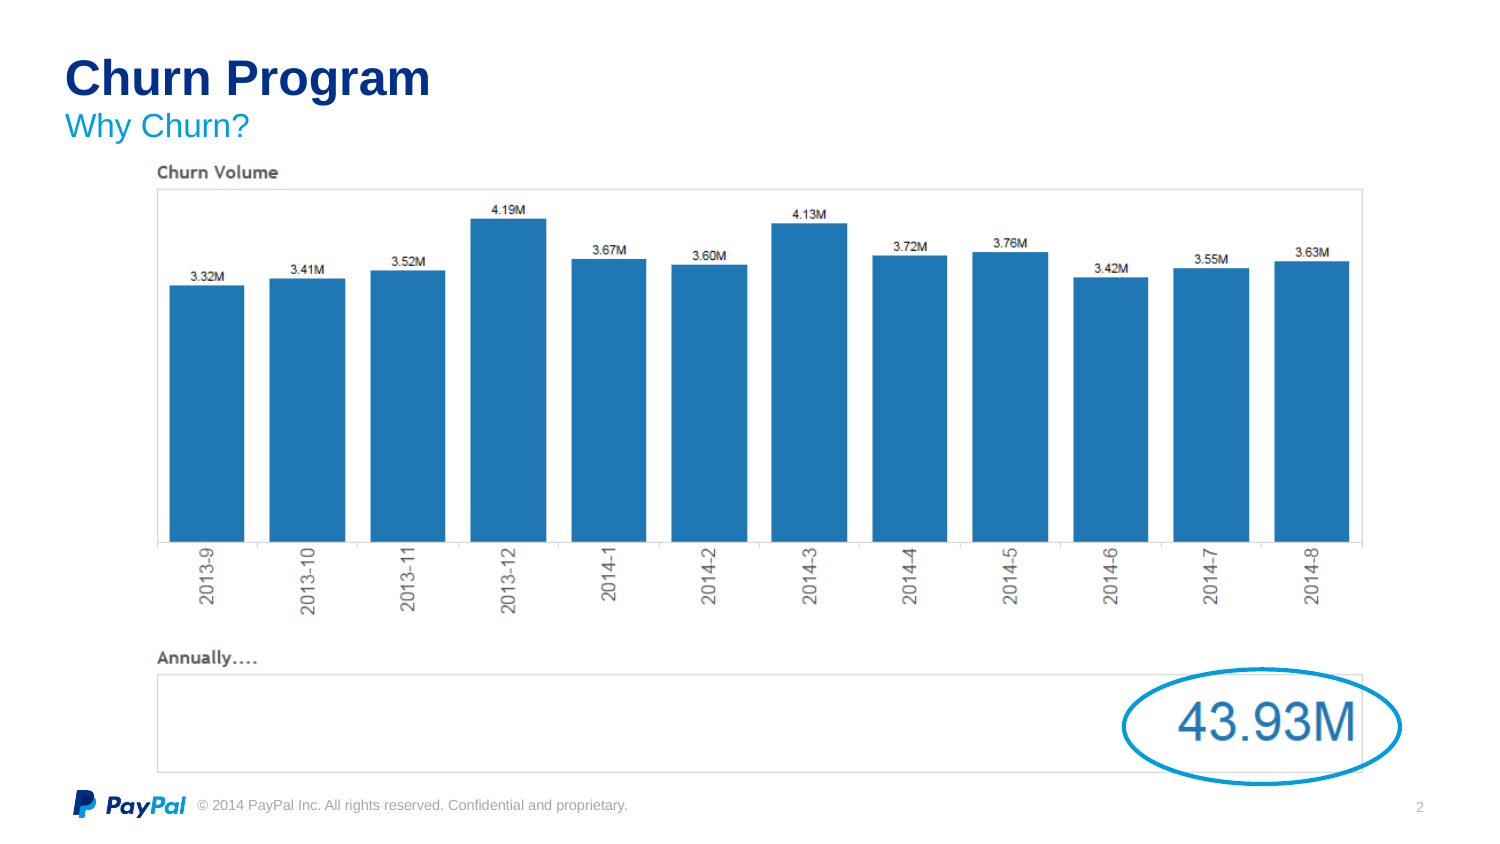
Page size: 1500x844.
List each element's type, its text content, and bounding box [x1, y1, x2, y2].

text_box [1210, 782, 1314, 787]
list Why Churn? [50, 96, 1400, 160]
picture [1127, 672, 1363, 773]
picture [73, 790, 186, 818]
text_box [1368, 687, 1403, 766]
title Churn Program [50, 38, 1400, 96]
picture [157, 159, 1363, 773]
slide_number 2 [1383, 784, 1439, 830]
